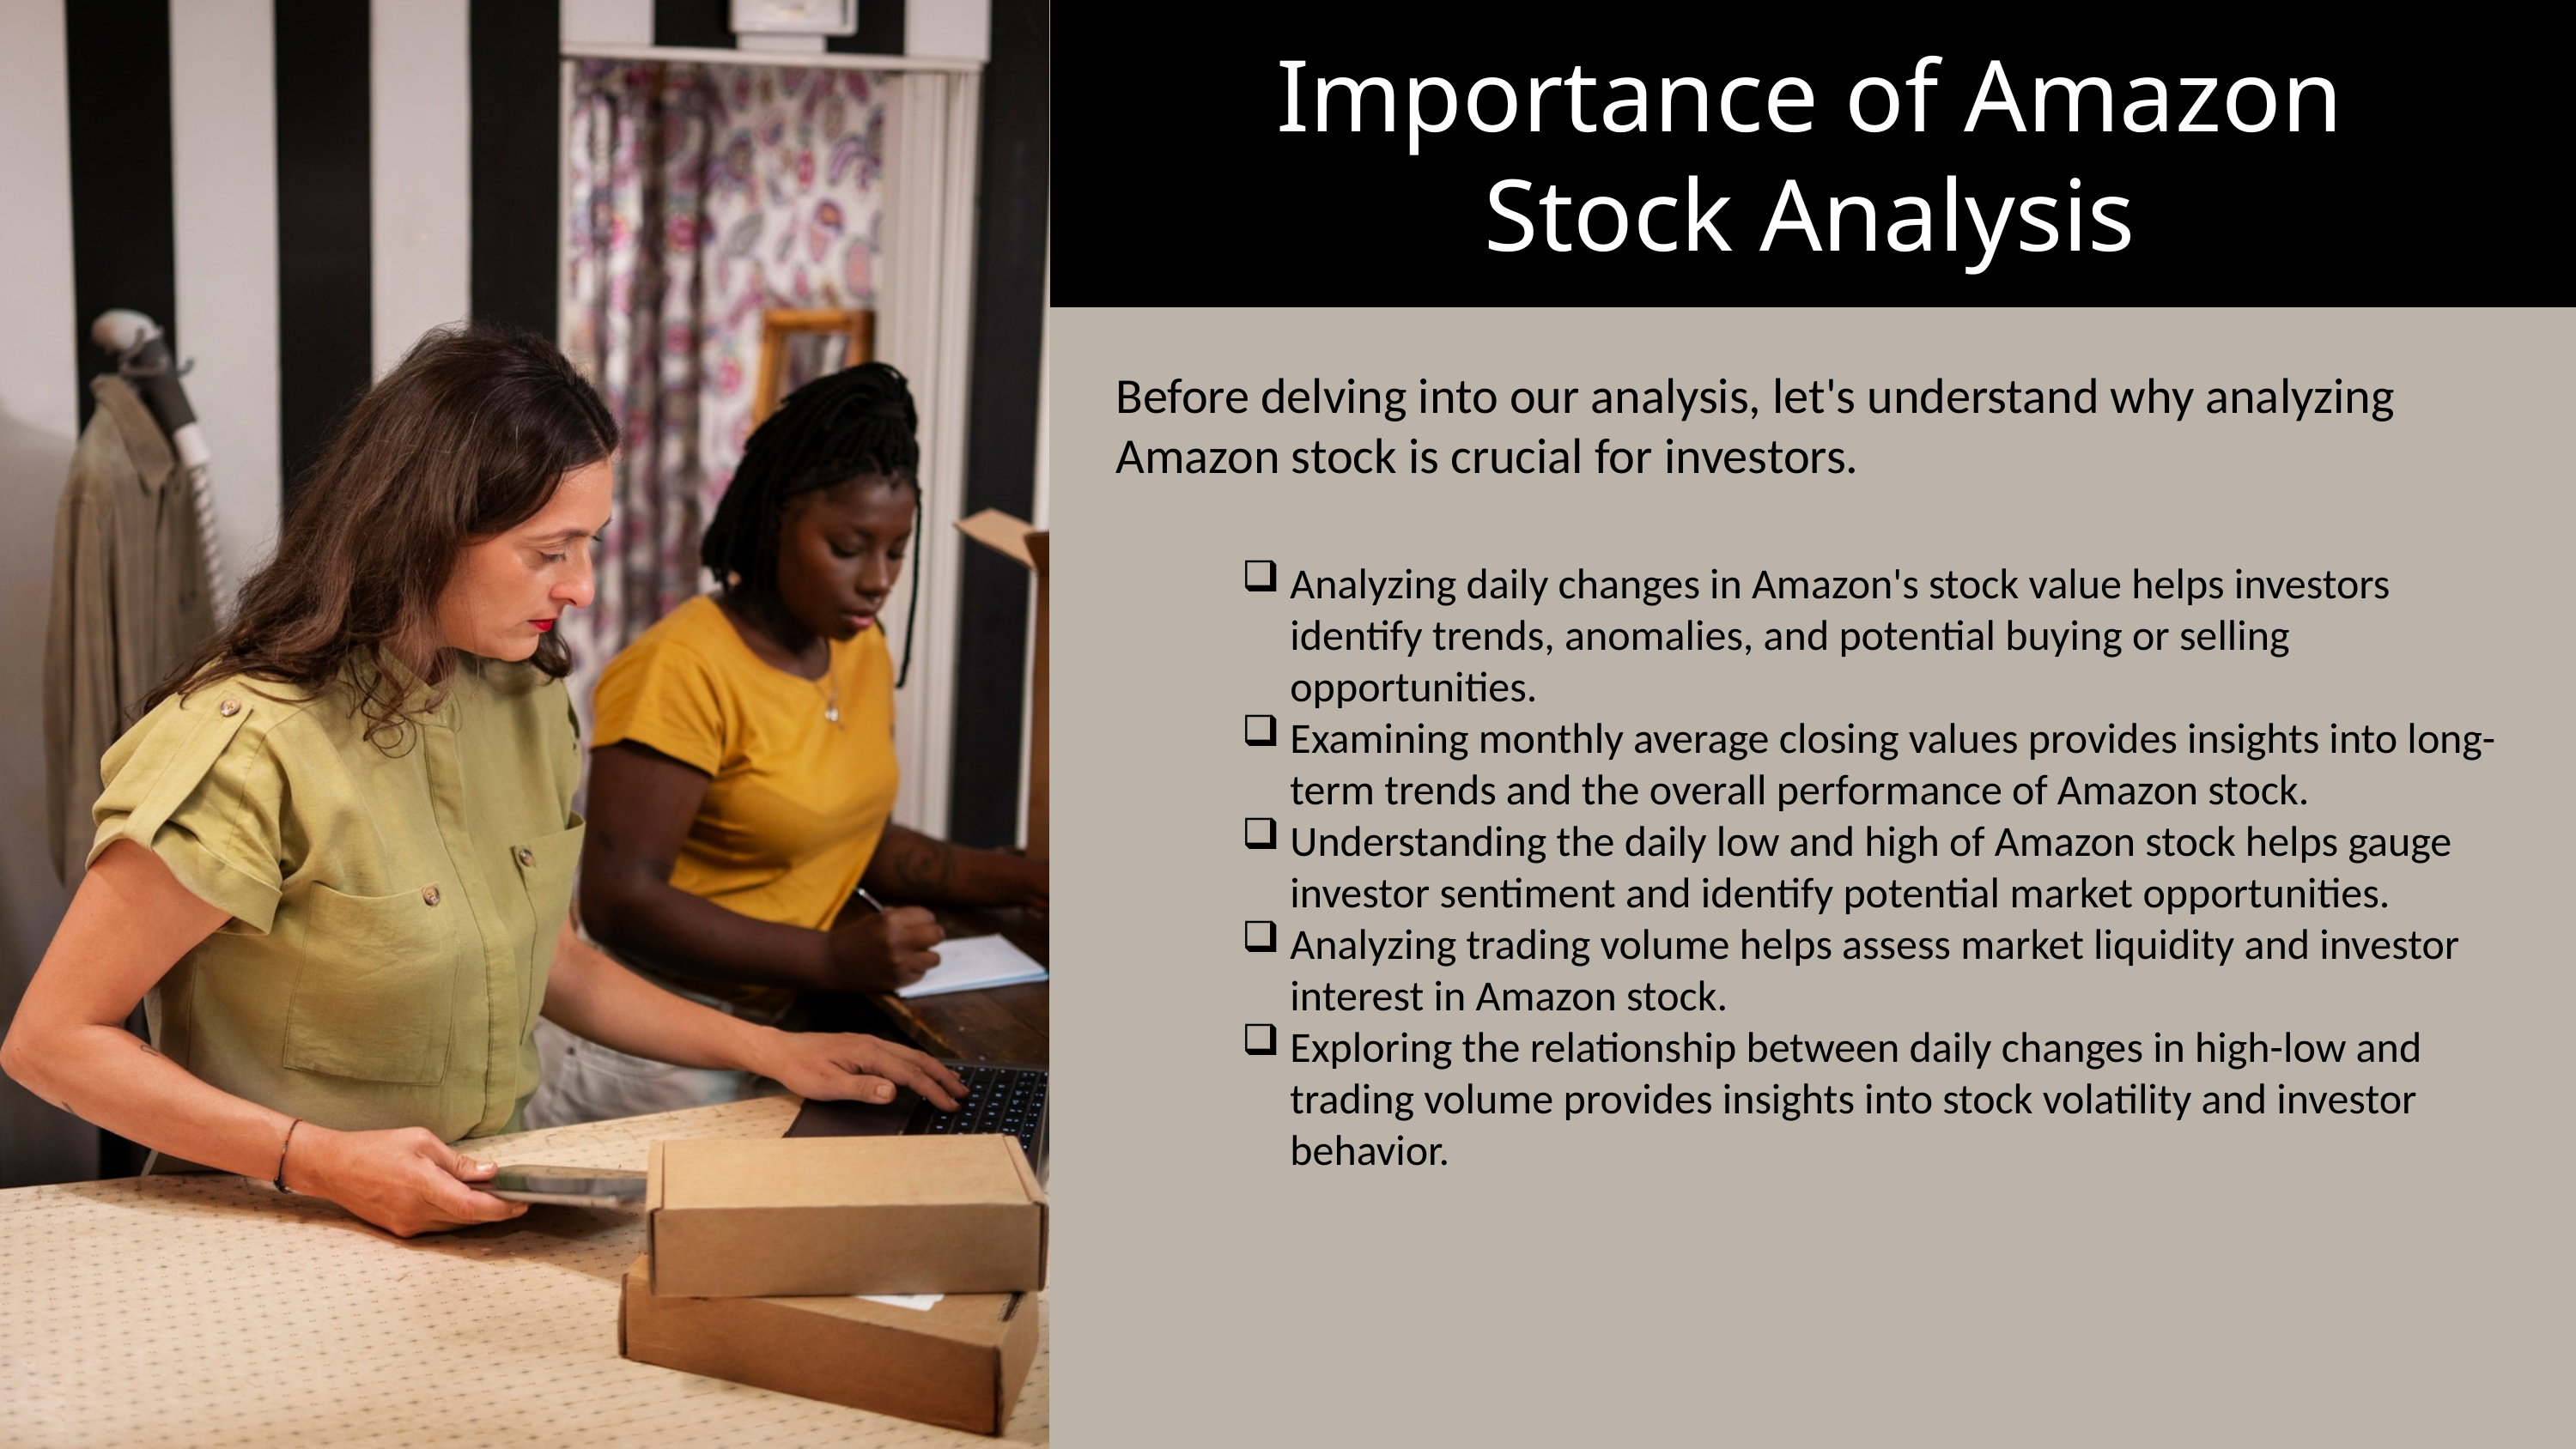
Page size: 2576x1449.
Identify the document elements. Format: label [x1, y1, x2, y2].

text_box [0, 0, 2576, 1449]
text_box [1049, 0, 2576, 308]
